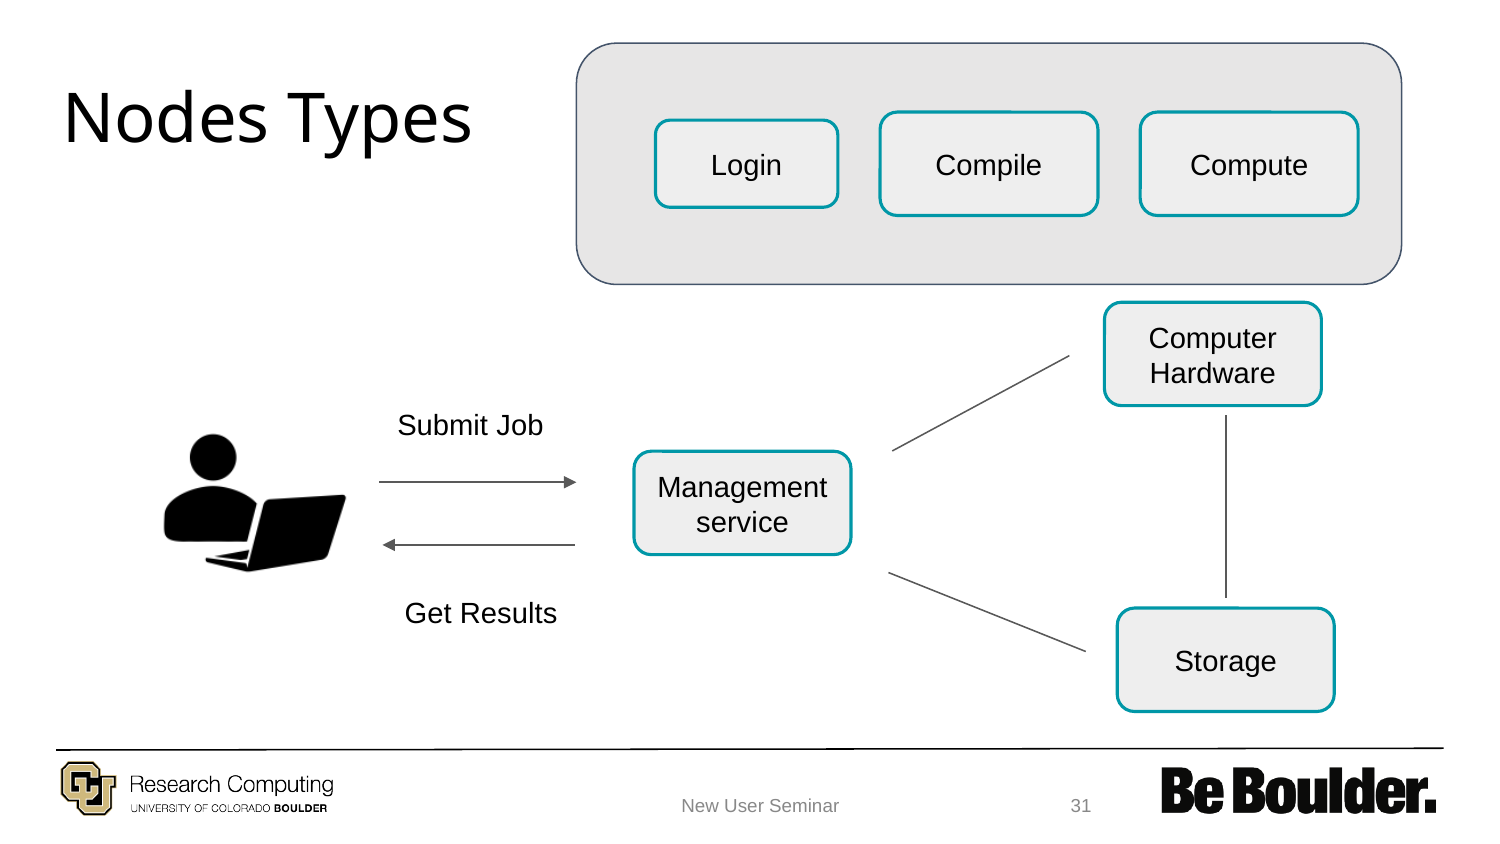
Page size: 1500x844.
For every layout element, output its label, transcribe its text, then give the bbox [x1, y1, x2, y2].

text_box [576, 43, 1402, 285]
picture [1143, 761, 1454, 816]
picture [141, 389, 370, 617]
text_box Submit Job [382, 391, 575, 457]
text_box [891, 355, 1070, 452]
picture [60, 761, 333, 816]
title Nodes Types [51, 72, 522, 167]
text_box Login [655, 120, 838, 208]
text_box Storage [1117, 608, 1335, 712]
footer New User Seminar [507, 782, 1014, 827]
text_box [888, 572, 1087, 652]
text_box Computer Hardware [1104, 302, 1322, 406]
text_box Compile [880, 112, 1098, 216]
text_box Get Results [389, 579, 582, 645]
slide_number ‹#› [1059, 782, 1144, 827]
text_box Compute [1140, 112, 1359, 216]
text_box Management service [633, 451, 851, 555]
